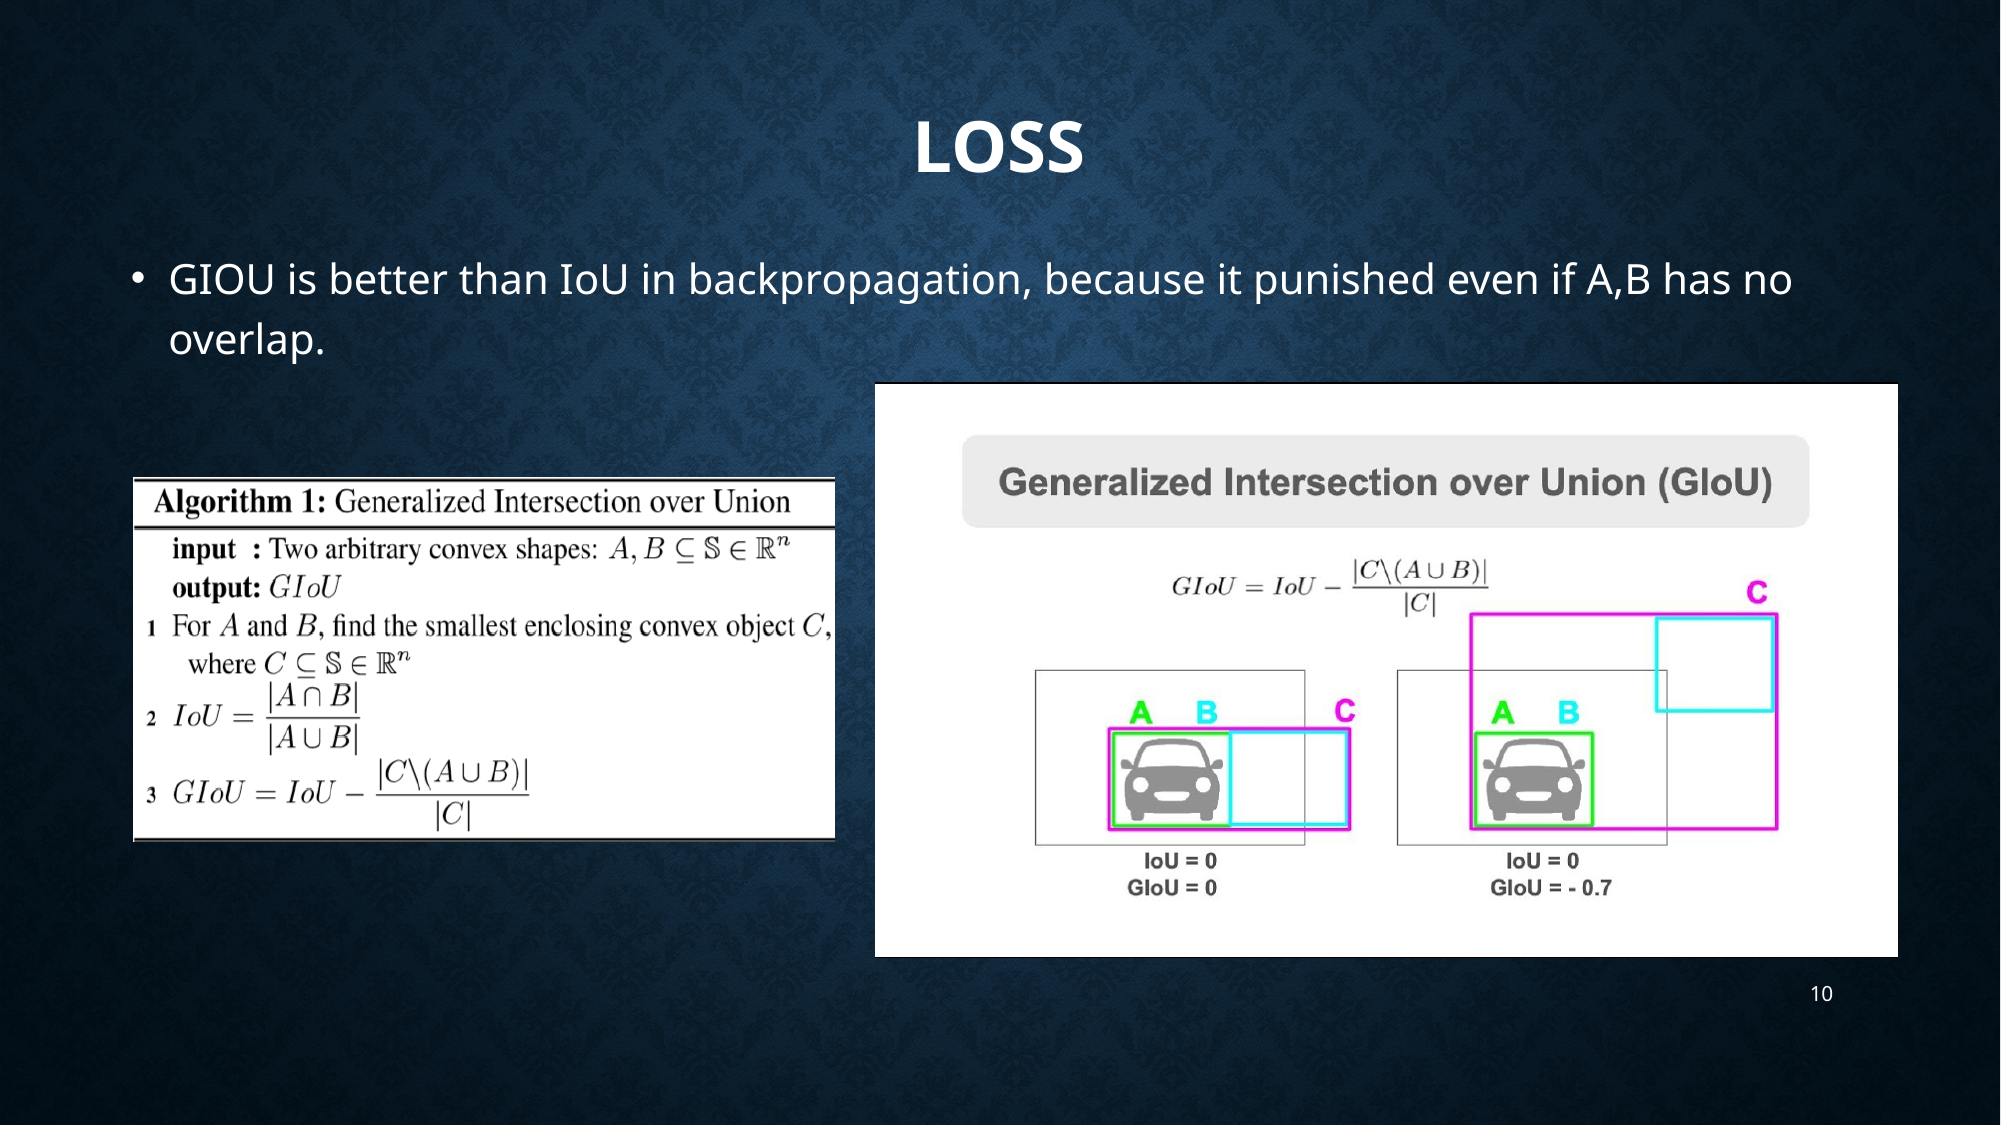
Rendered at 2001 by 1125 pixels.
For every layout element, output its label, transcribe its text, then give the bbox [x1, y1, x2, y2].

list GIOU is better than IoU in backpropagation, because it punished even if A,B has no overlap. [115, 235, 1815, 842]
picture [133, 476, 836, 842]
slide_number 10 [1724, 970, 1849, 1025]
picture [874, 381, 1899, 958]
title Loss [149, 40, 1849, 259]
